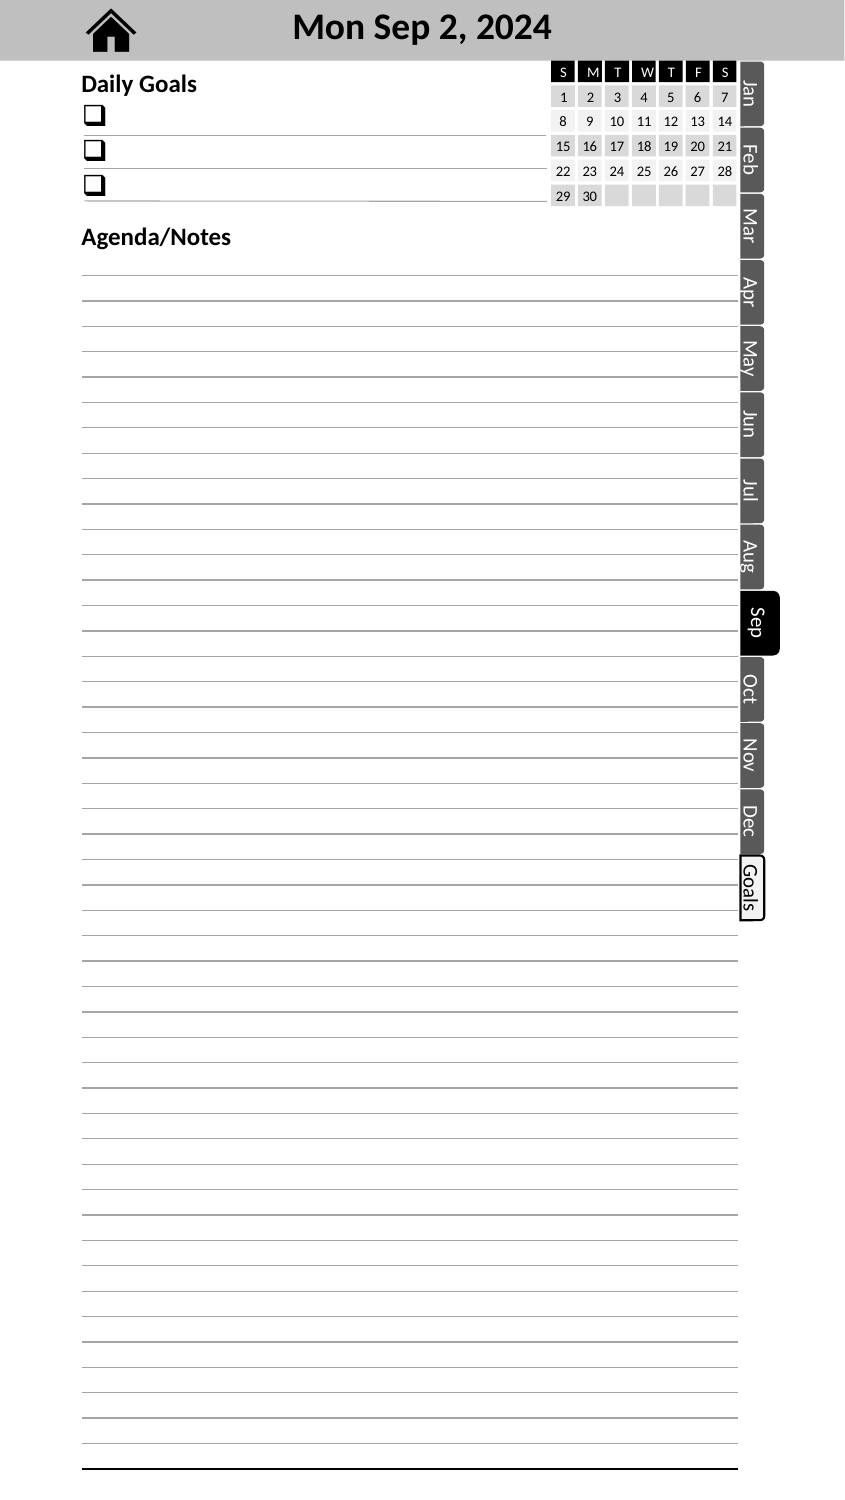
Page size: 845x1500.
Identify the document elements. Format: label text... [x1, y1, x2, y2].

list Mon Sep 2, 2024 [190, 0, 655, 61]
picture [82, 1, 140, 59]
